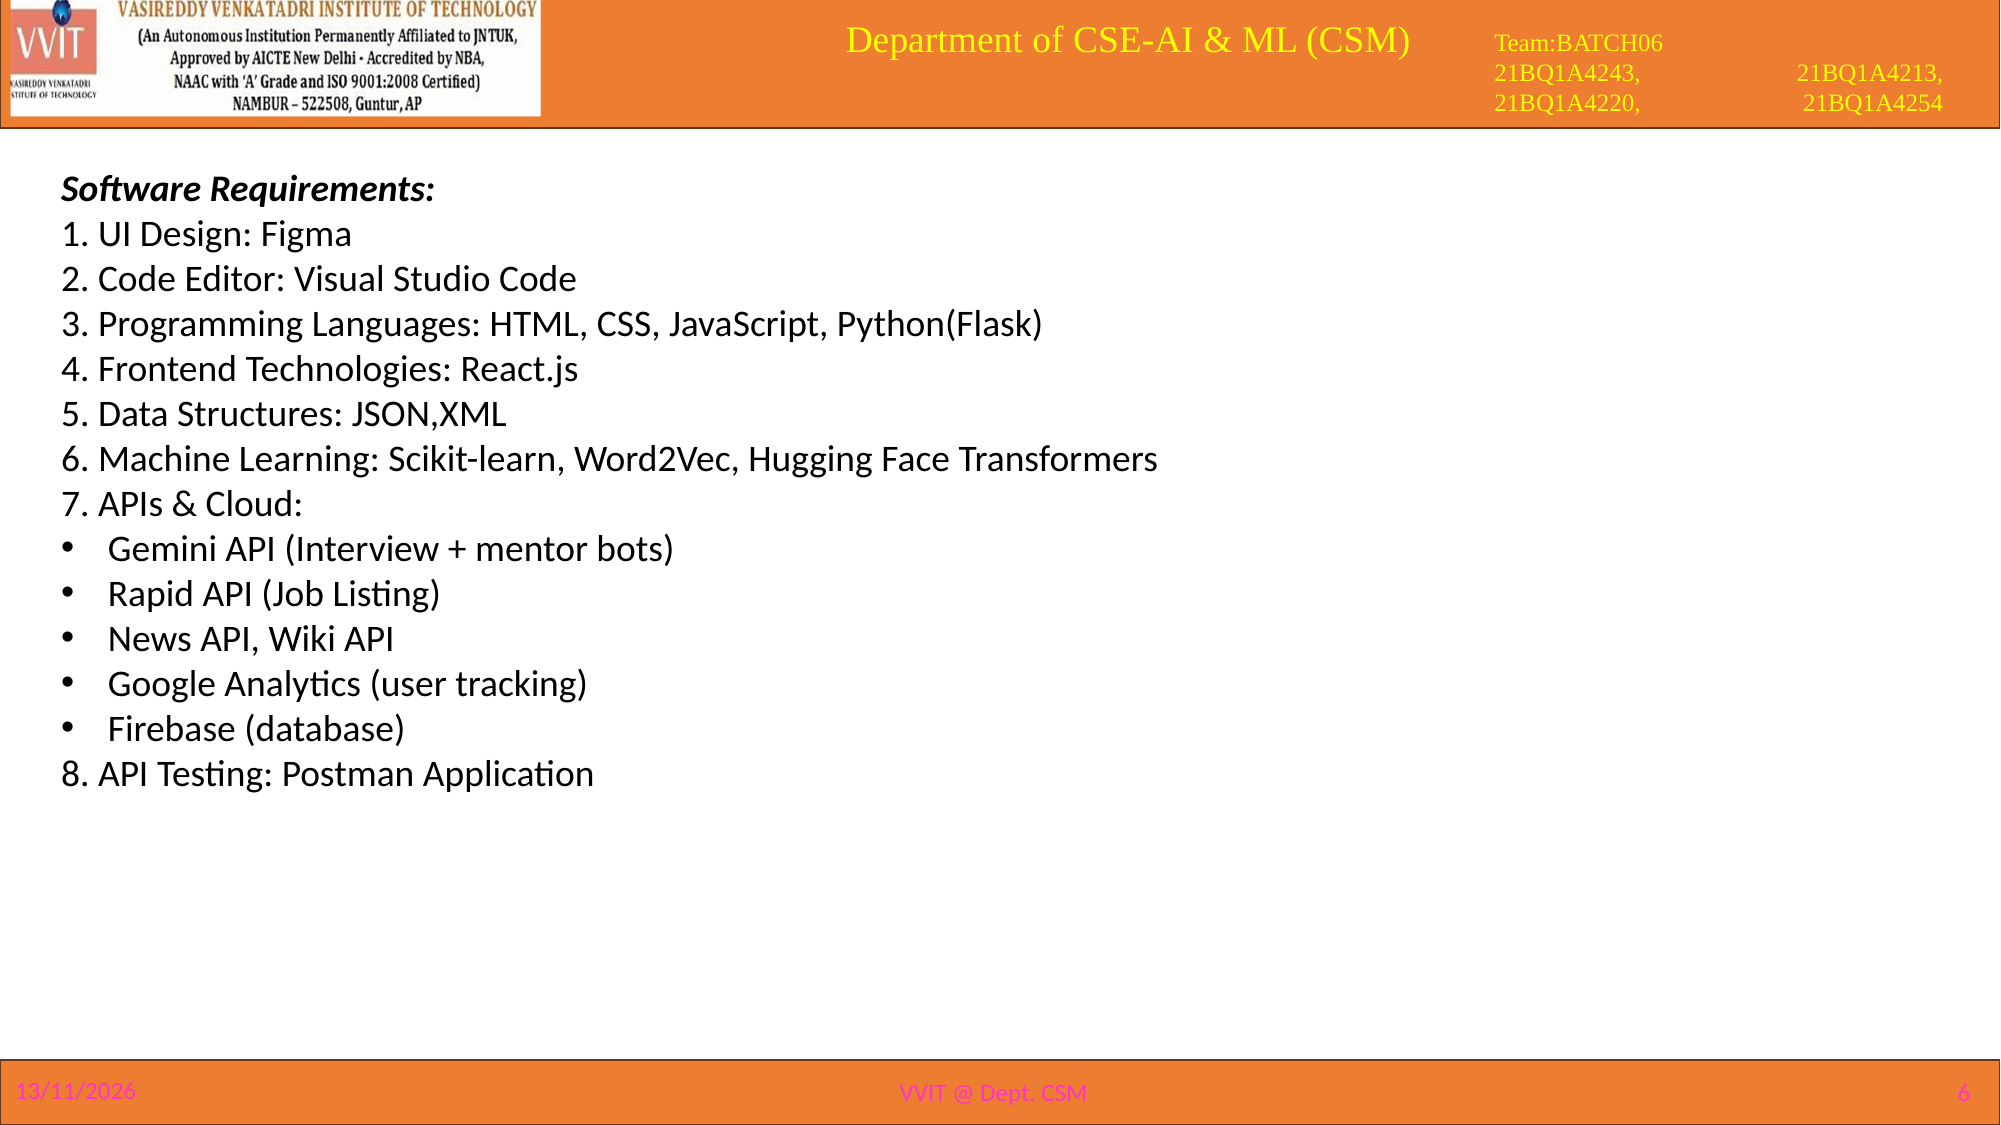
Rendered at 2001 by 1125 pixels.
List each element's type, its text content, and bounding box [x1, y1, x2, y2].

picture [10, 0, 541, 117]
text_box Department of CSE-AI & ML (CSM) [0, 0, 2000, 129]
text_box [0, 1059, 2000, 1125]
slide_number 6 [1884, 1062, 1986, 1120]
text_box Team:BATCH06 21BQ1A4243, 21BQ1A4213, 21BQ1A4220, 21BQ1A4254 [1479, 19, 1990, 124]
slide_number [0, 1059, 164, 1120]
footer VVIT @ Dept. CSM [656, 1061, 1331, 1122]
text_box Software Requirements: 1. UI Design: Figma 2. Code Editor: Visual Studio Code 3. Programming Languages: HTML, CSS, JavaScript, Python(Flask) 4. Frontend Technologies: React.js 5. Data Structures: JSON,XML 6. Machine Learning: Scikit-learn, Word2Vec, Hugging Face Transformers 7. APIs & Cloud: Gemini API (Interview + mentor bots) Rapid API (Job Listing) News API, Wiki API Google Analytics (user tracking) Firebase (database) 8. API Testing: Postman Application [46, 156, 1926, 802]
